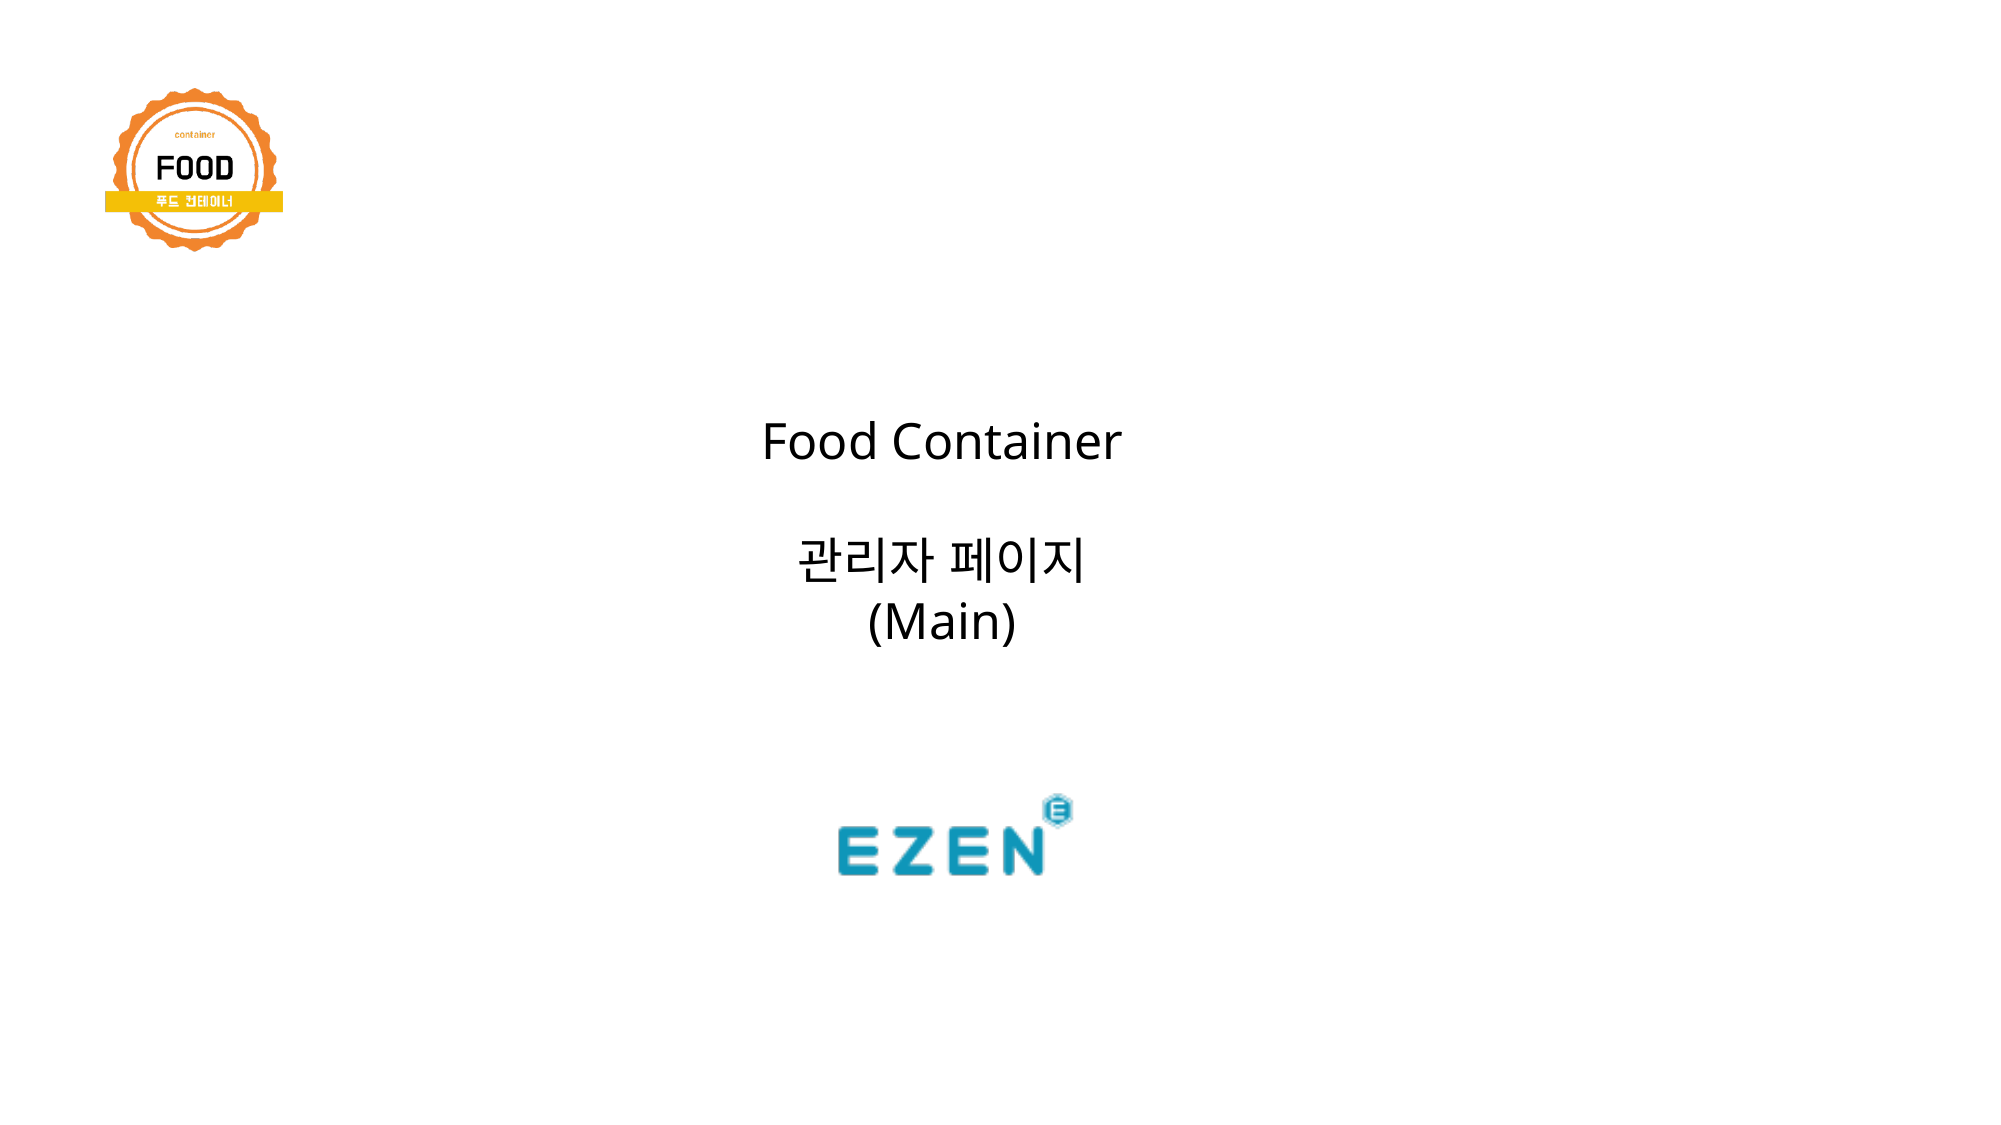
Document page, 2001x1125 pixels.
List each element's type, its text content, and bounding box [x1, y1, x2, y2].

text_box Food Container 관리자 페이지 (Main) [694, 334, 1191, 725]
picture [79, 55, 309, 285]
picture [832, 792, 1082, 880]
